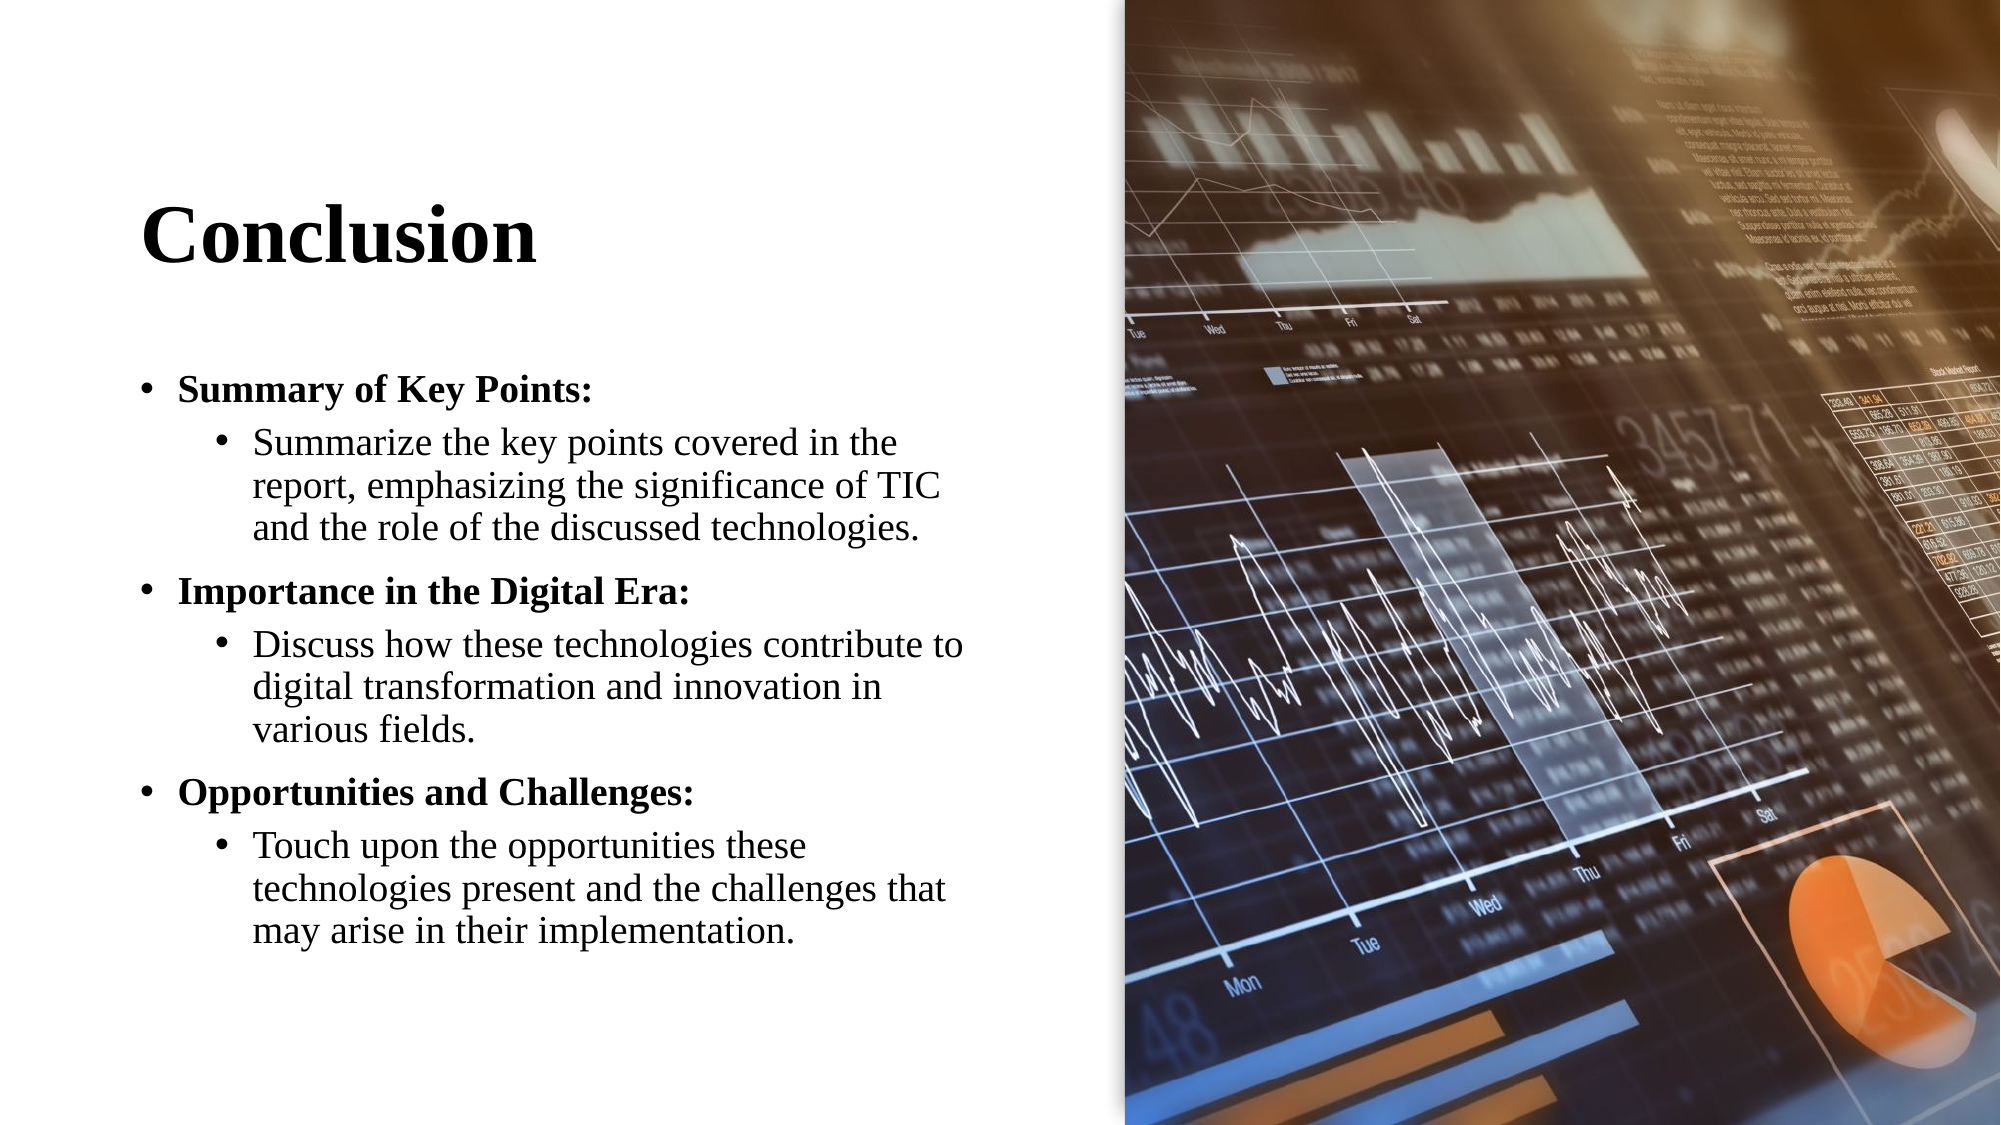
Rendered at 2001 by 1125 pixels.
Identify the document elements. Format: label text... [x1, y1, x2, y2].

picture [1124, 0, 2000, 1125]
list Summary of Key Points: Summarize the key points covered in the report, emphasizing the significance of TIC and the role of the discussed technologies. Importance in the Digital Era: Discuss how these technologies contribute to digital transformation and innovation in various fields. Opportunities and Challenges: Touch upon the opportunities these technologies present and the challenges that may arise in their implementation. [124, 360, 1000, 1024]
text_box [0, 0, 1124, 1125]
title Conclusion [124, 125, 1000, 346]
